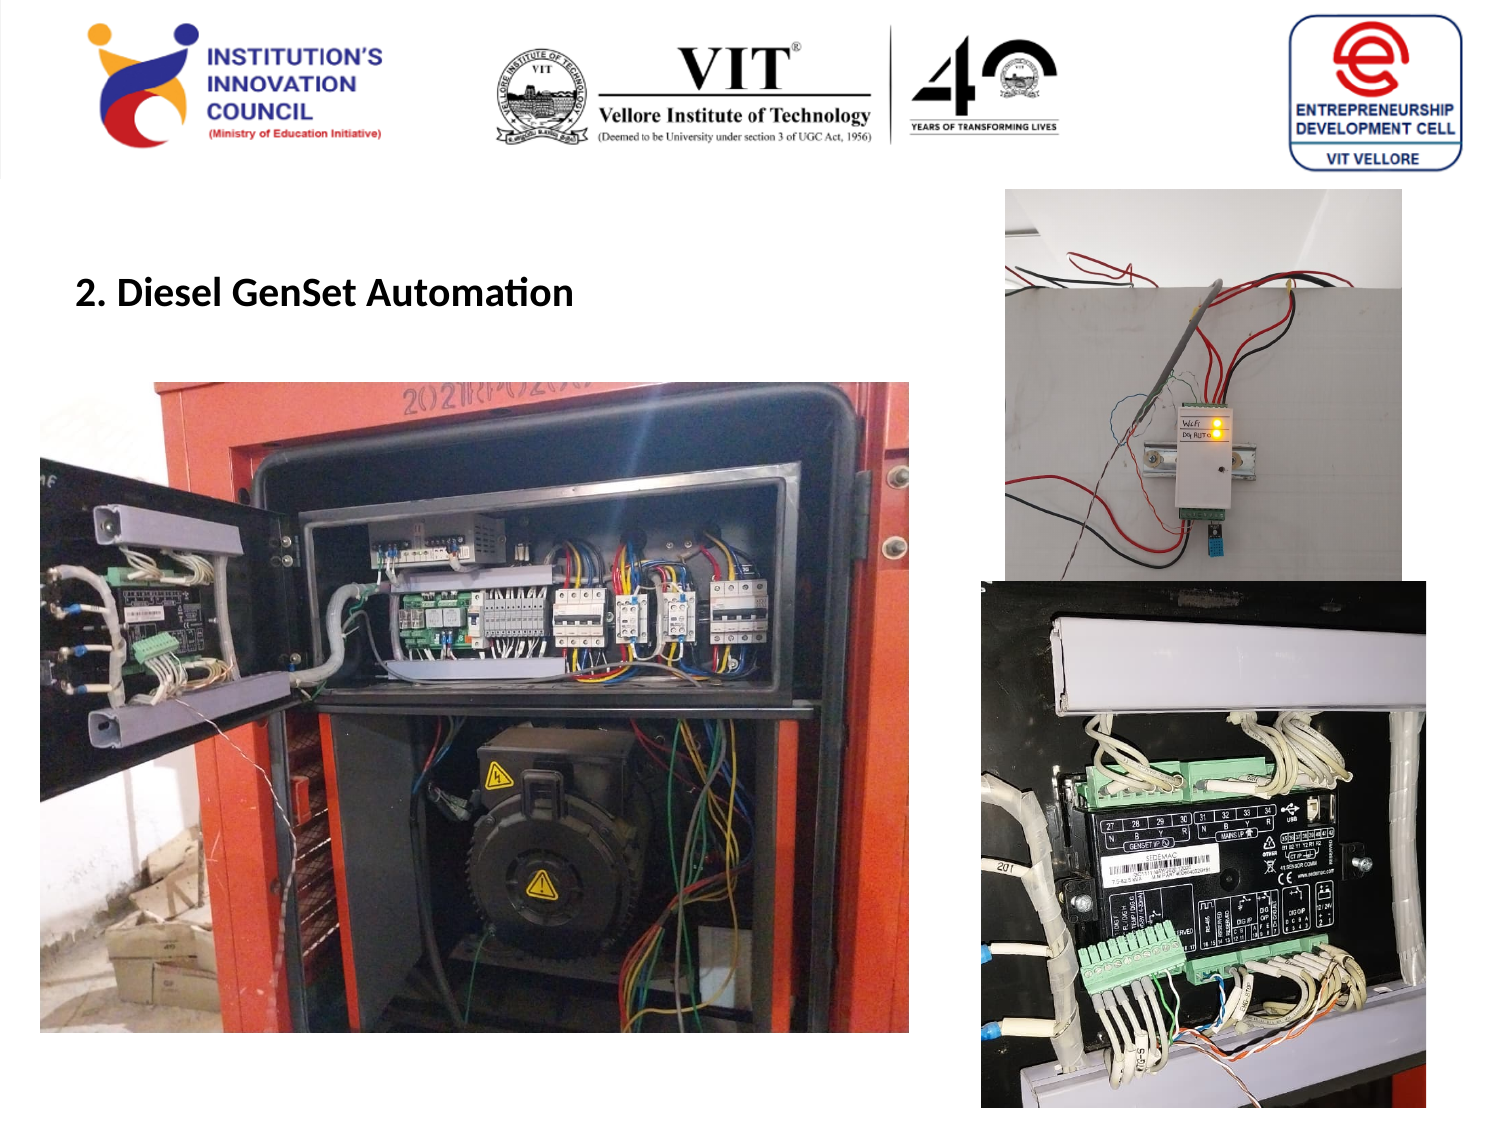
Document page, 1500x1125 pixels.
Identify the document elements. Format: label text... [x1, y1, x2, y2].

text_box 2. Diesel GenSet Automation [60, 257, 994, 323]
picture [40, 381, 909, 1034]
picture [0, 0, 1500, 179]
picture [980, 189, 1427, 1108]
